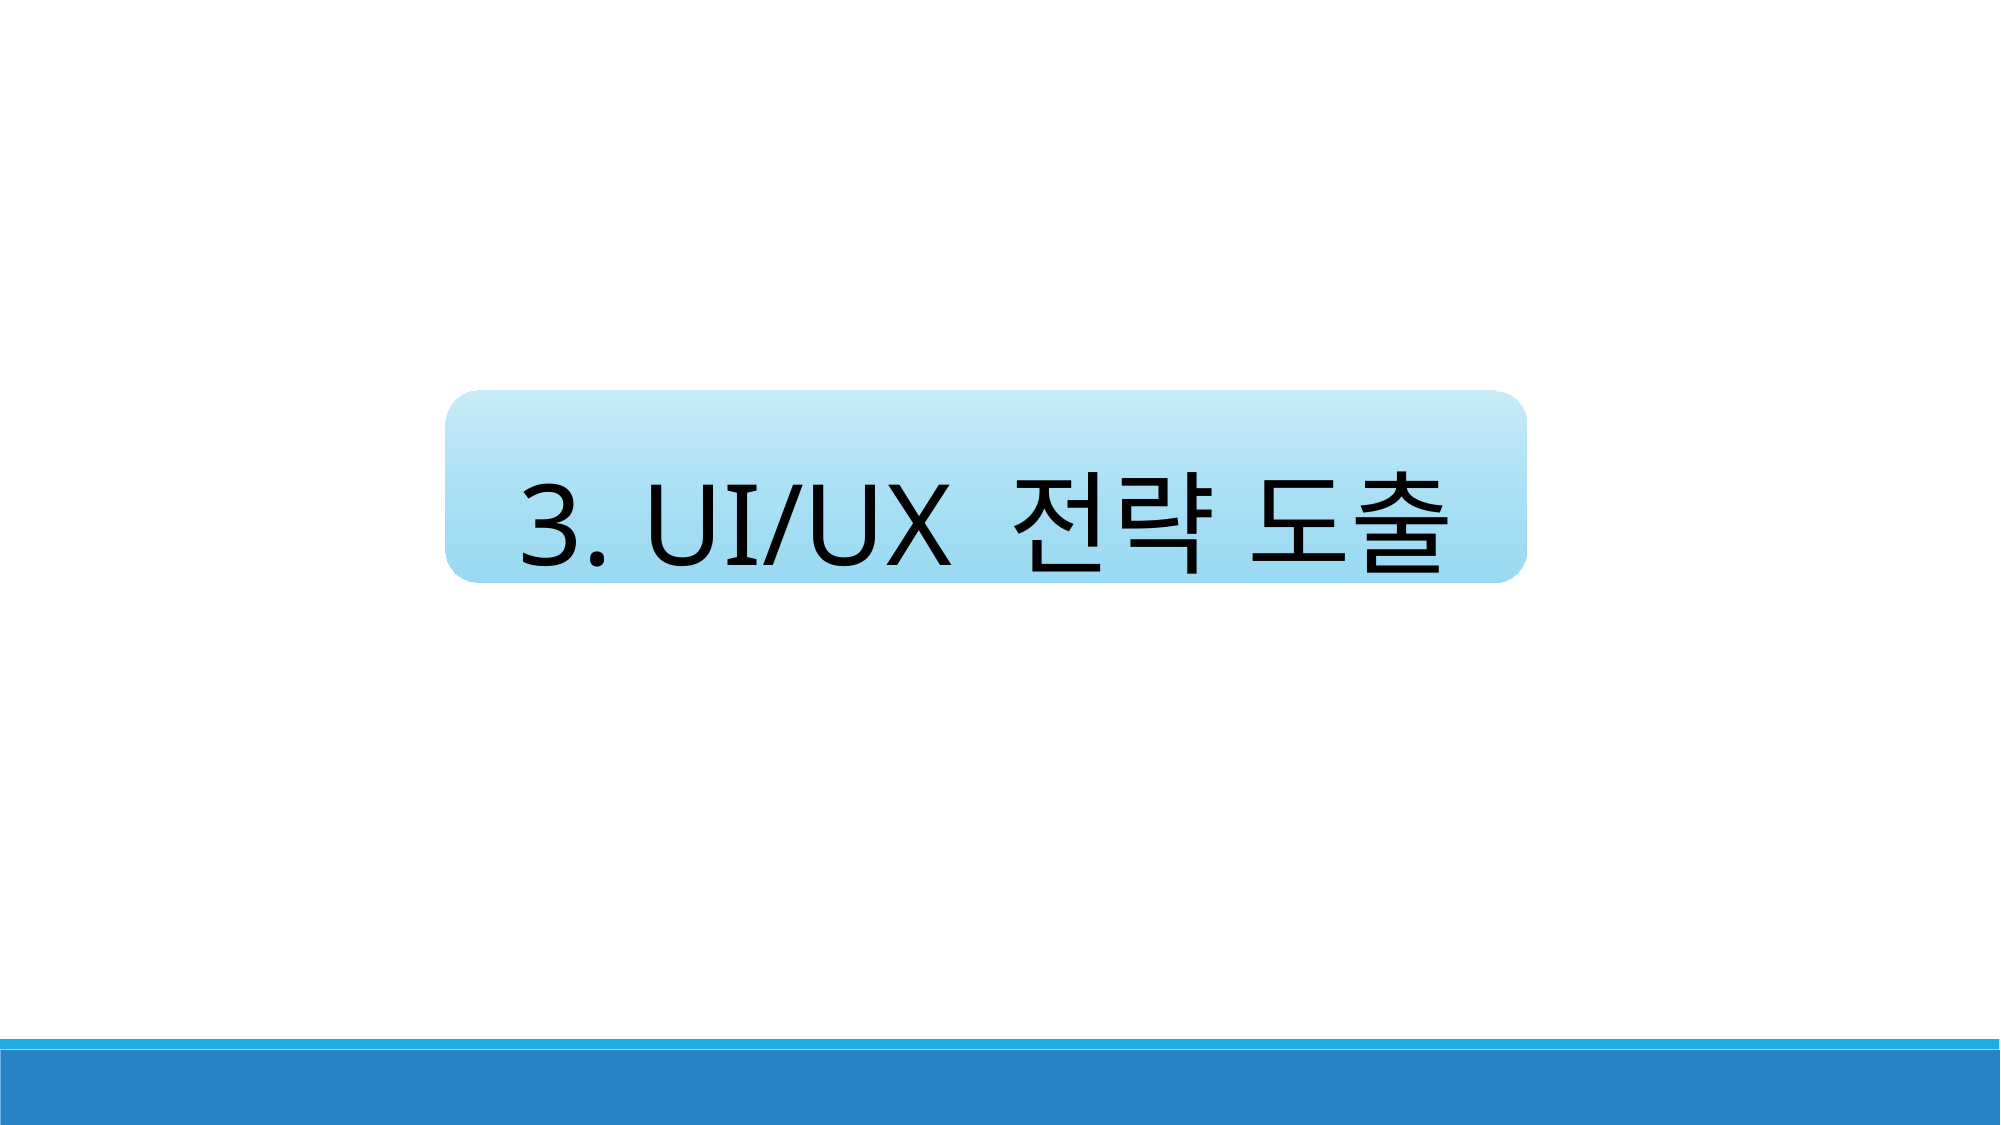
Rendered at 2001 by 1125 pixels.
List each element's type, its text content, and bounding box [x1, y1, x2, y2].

text_box 3. UI/UX 전략 도출 [444, 389, 1528, 585]
